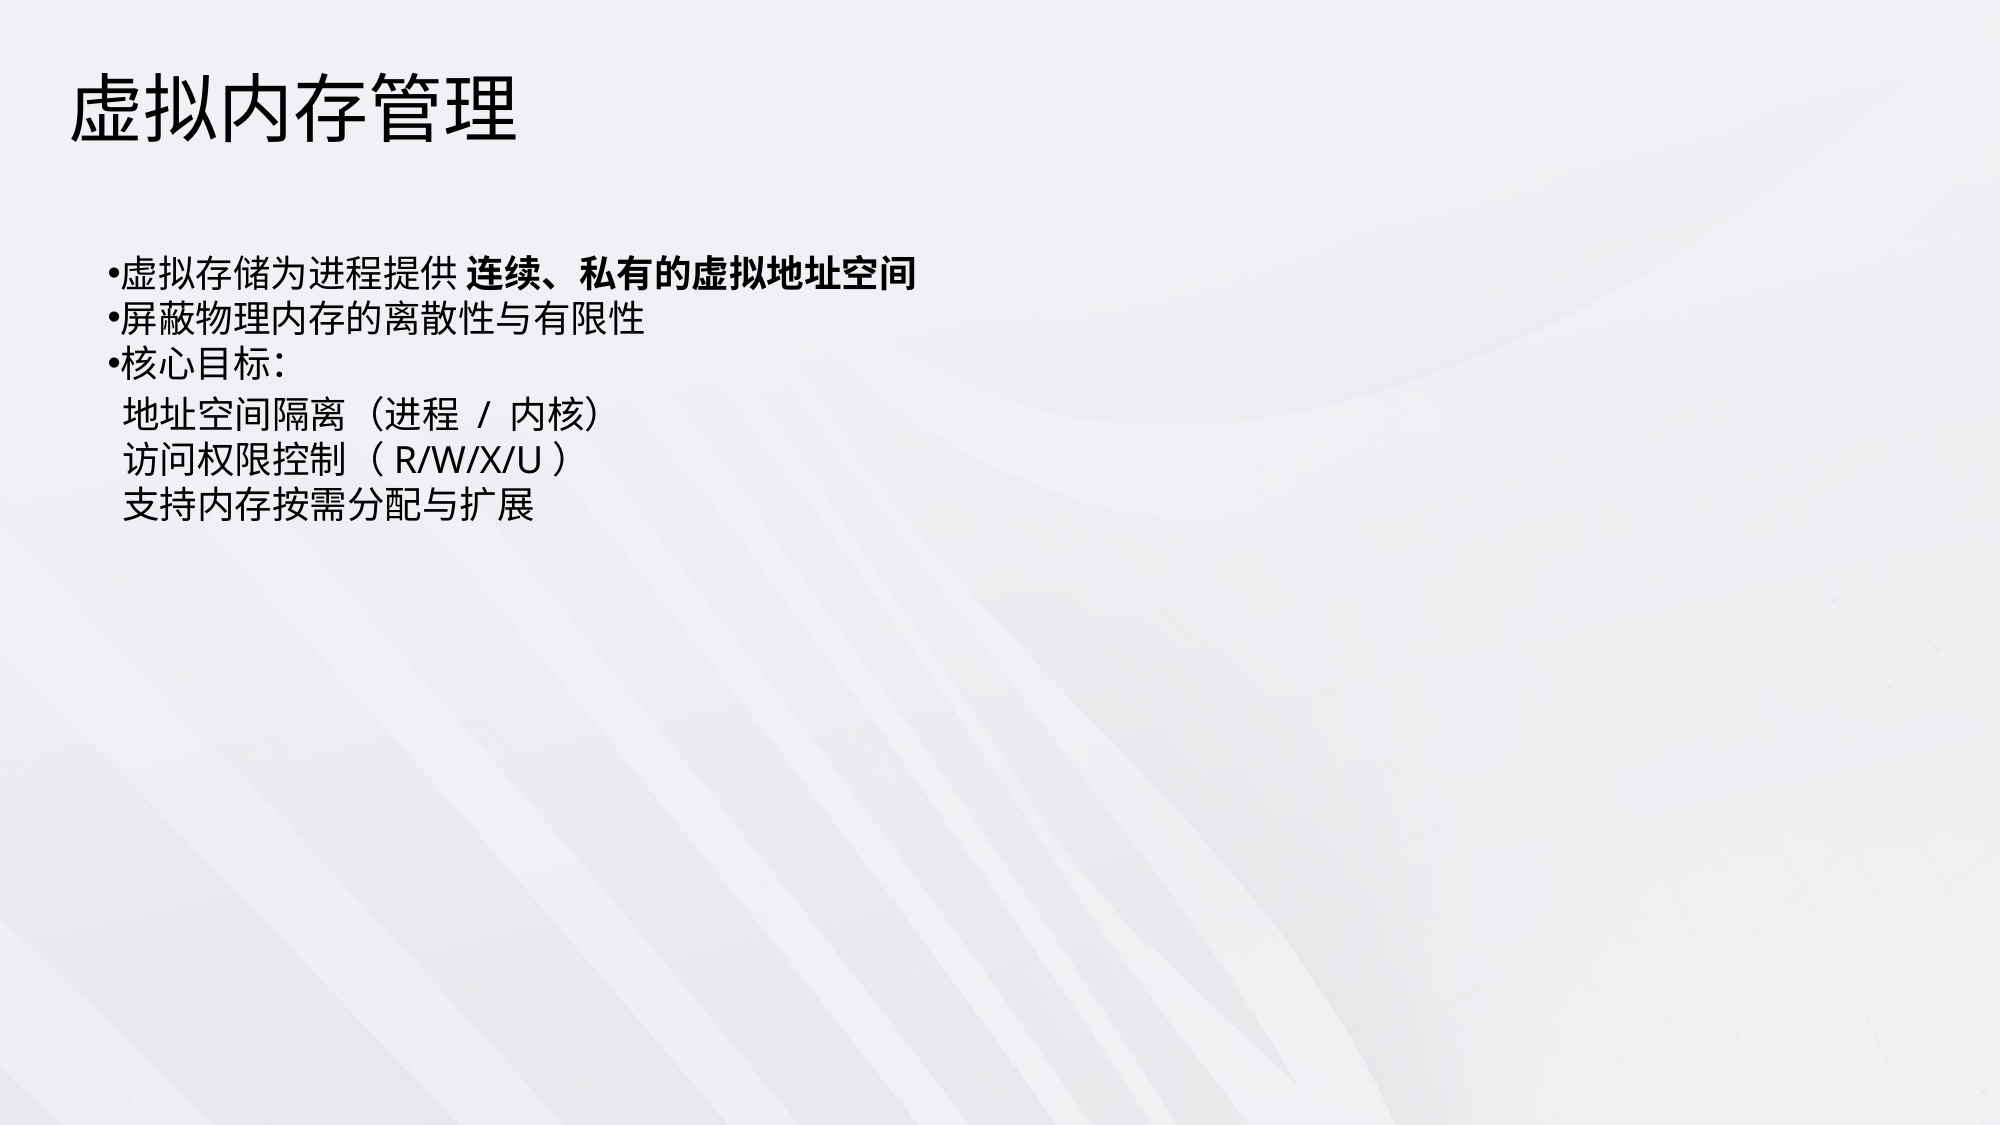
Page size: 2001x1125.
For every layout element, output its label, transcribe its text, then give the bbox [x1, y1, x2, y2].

text_box 虚拟存储为进程提供 连续、私有的虚拟地址空间 屏蔽物理内存的离散性与有限性 核心目标： [85, 227, 1237, 407]
text_box 地址空间隔离（进程 / 内核） 访问权限控制（R/W/X/U） 支持内存按需分配与扩展 [107, 383, 1023, 533]
title 虚拟内存管理 [68, 51, 1869, 152]
